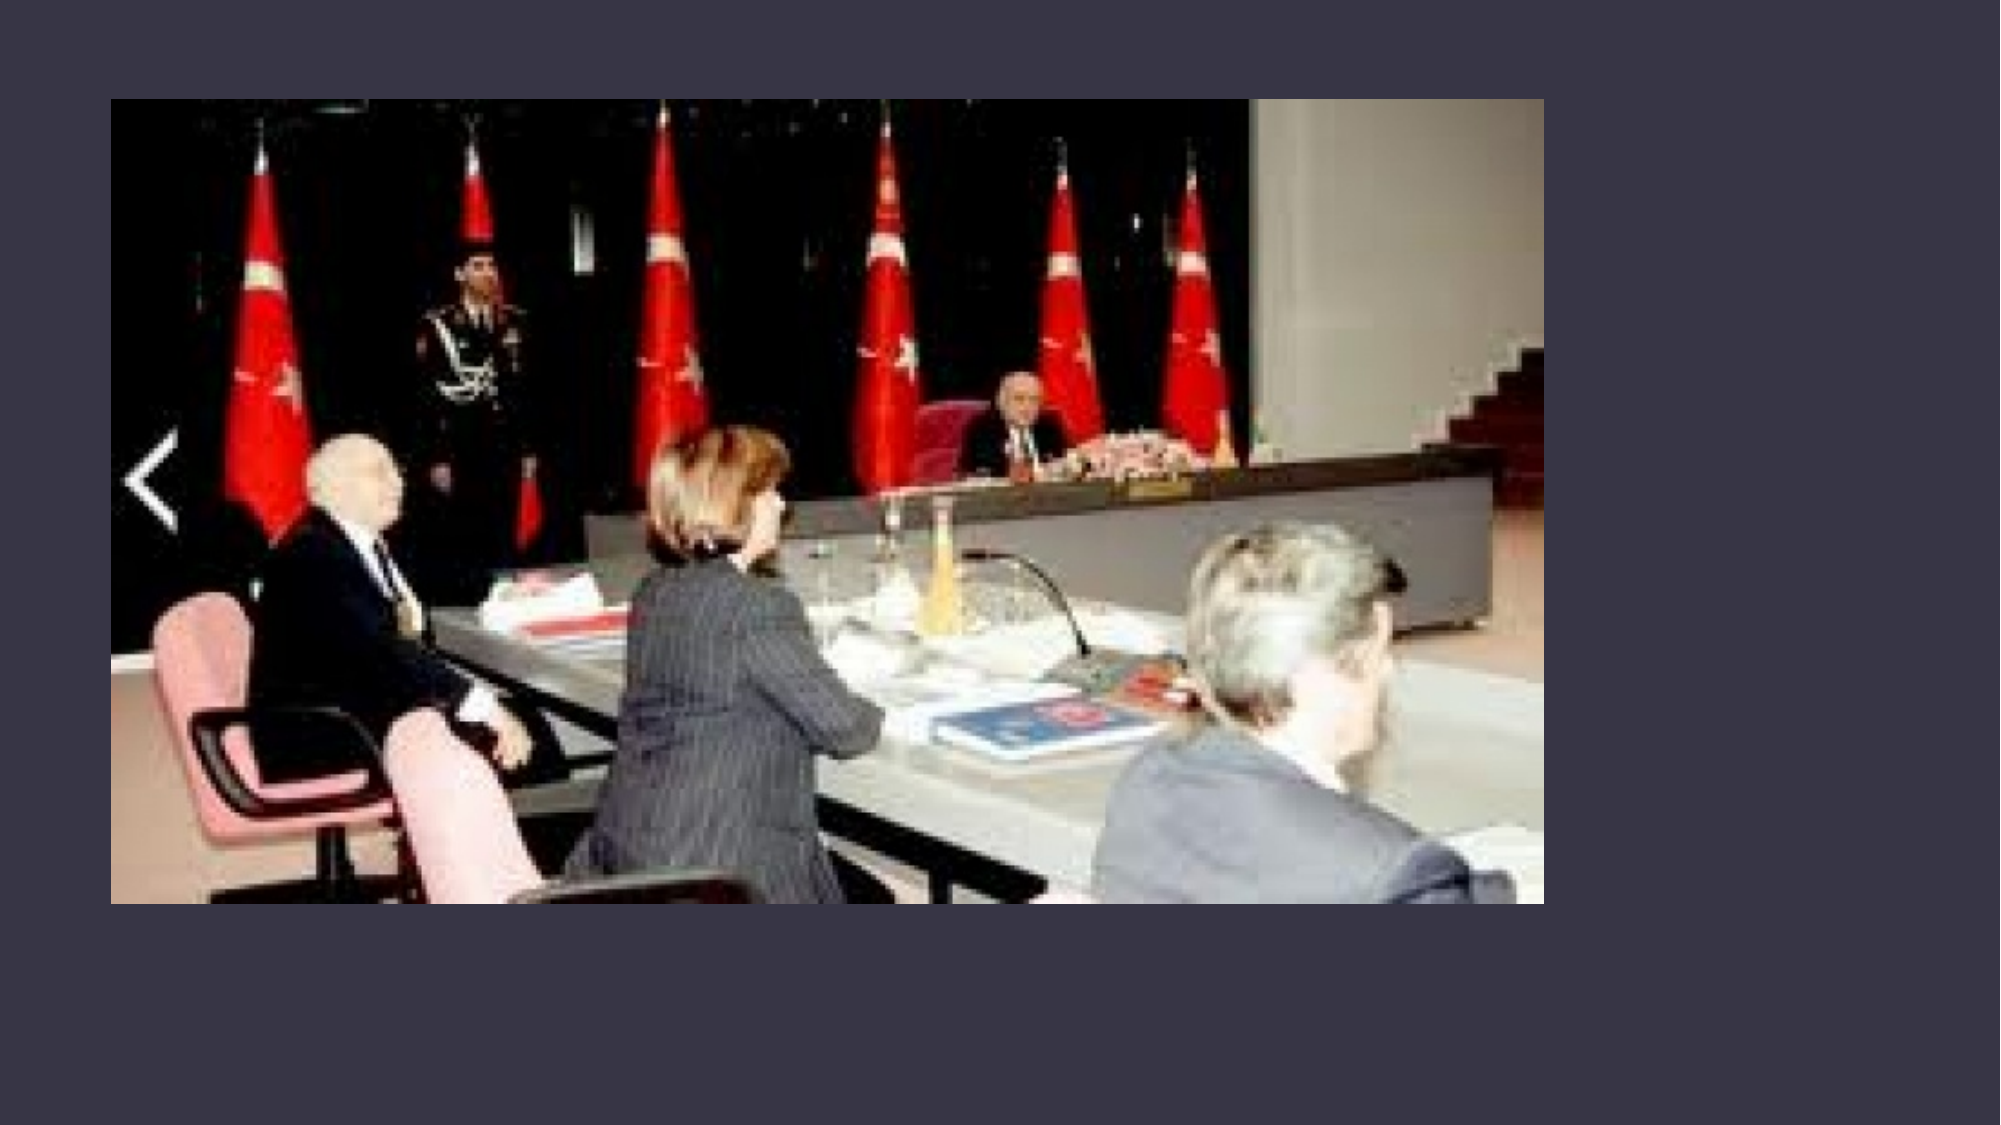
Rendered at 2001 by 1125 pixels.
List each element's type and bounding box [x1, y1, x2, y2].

list [110, 99, 1545, 904]
